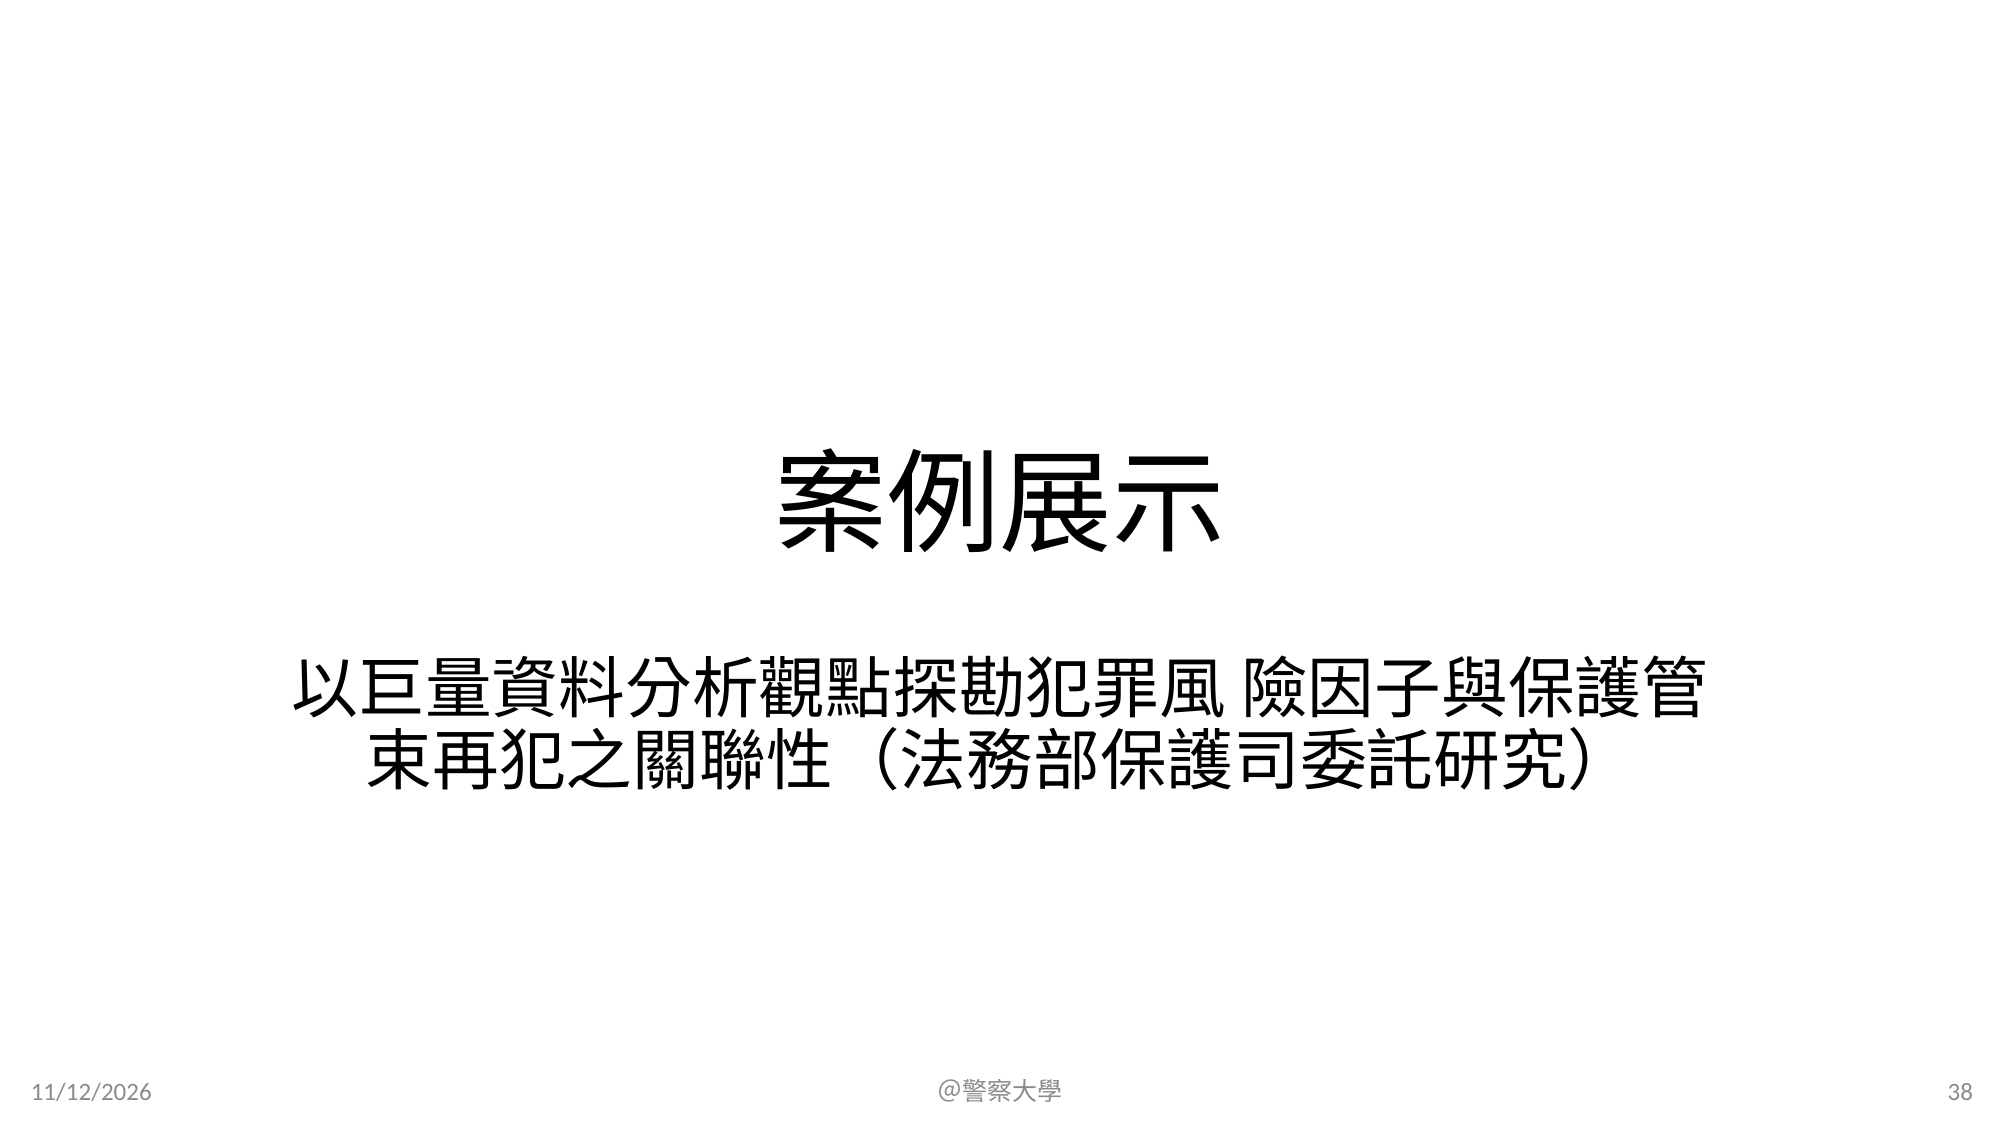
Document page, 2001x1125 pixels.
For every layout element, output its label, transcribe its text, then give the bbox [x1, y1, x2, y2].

footer ＠警察大學 [662, 1060, 1338, 1121]
slide_number 38 [1538, 1060, 1989, 1121]
title 案例展示 [249, 184, 1750, 576]
subtitle 以巨量資料分析觀點探勘犯罪風 險因子與保護管束再犯之關聯性（法務部保護司委託研究） [249, 590, 1750, 863]
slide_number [15, 1060, 466, 1121]
